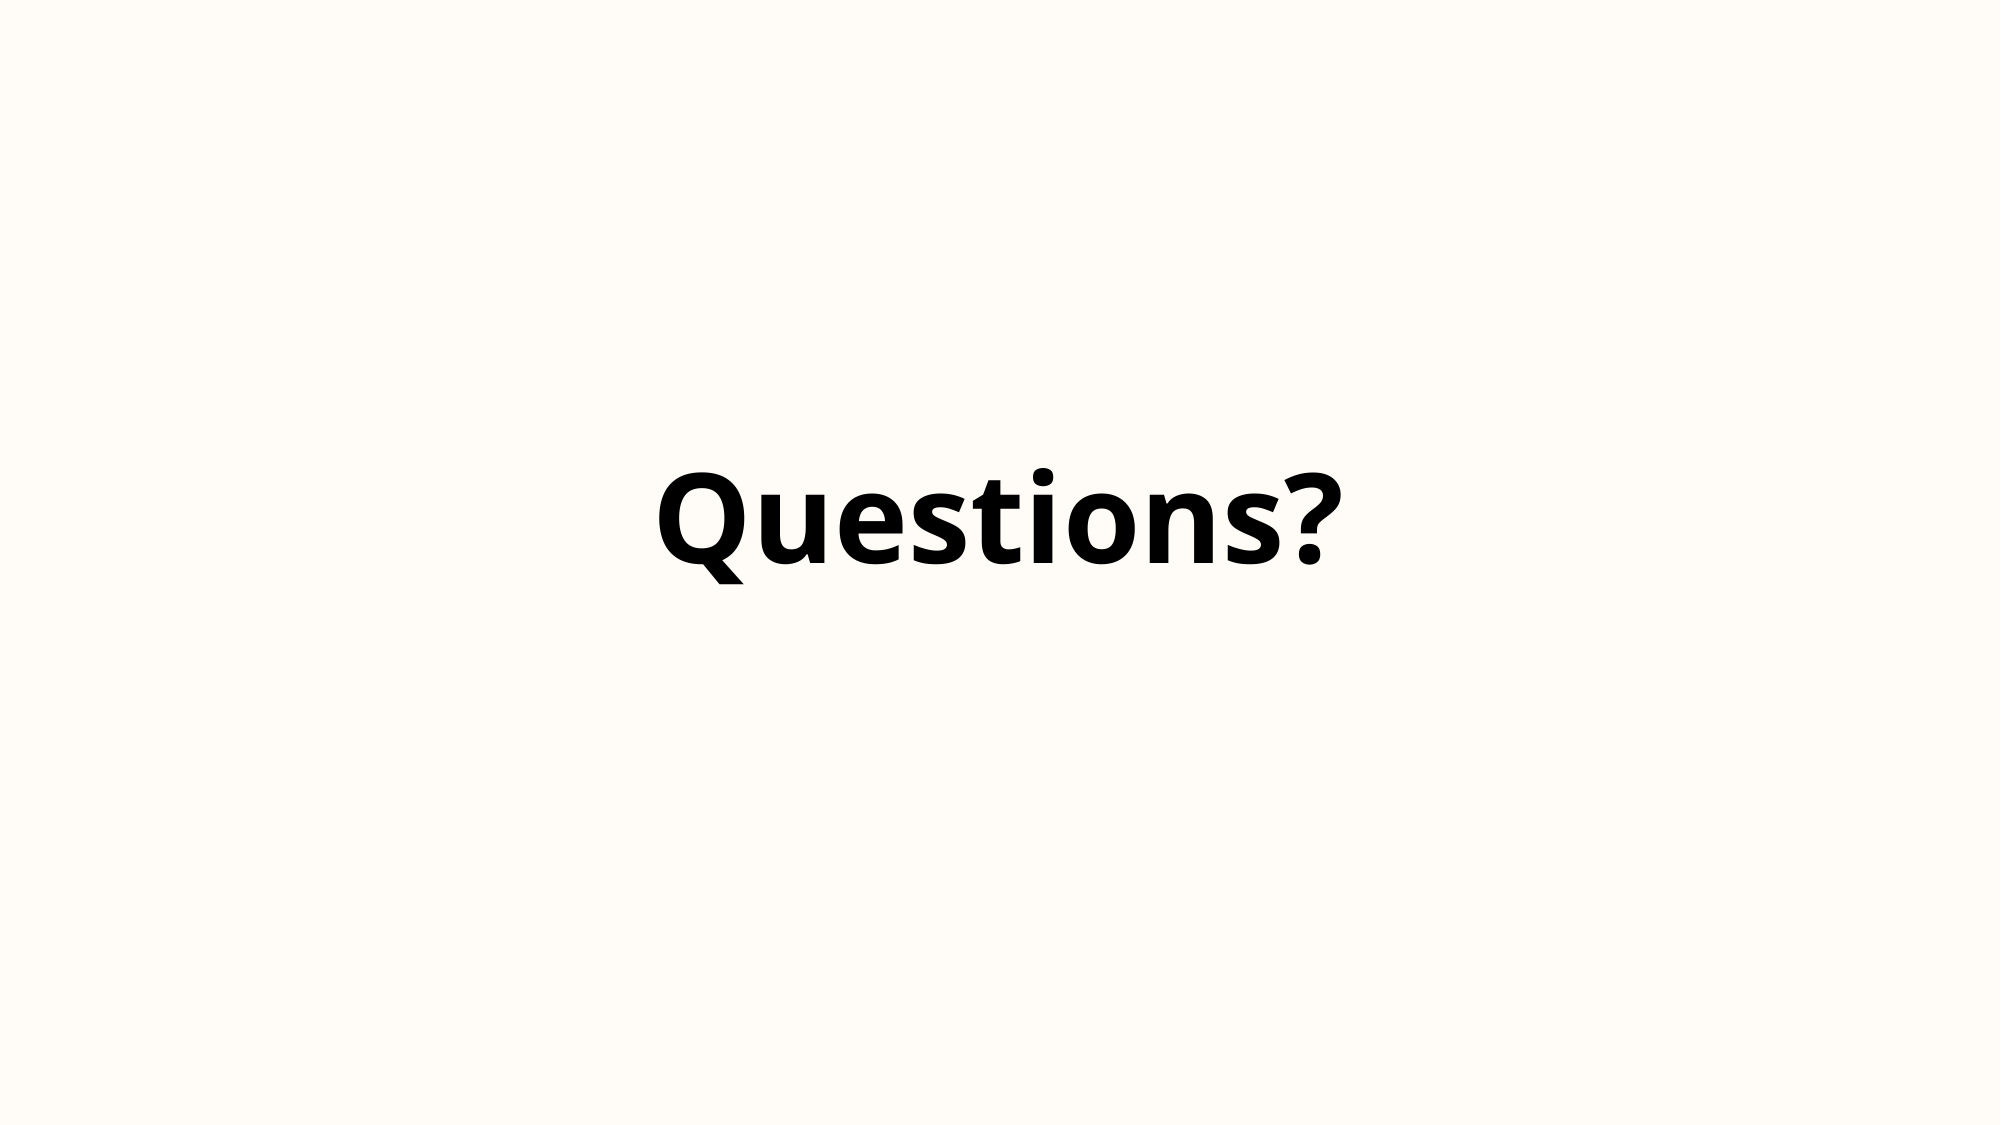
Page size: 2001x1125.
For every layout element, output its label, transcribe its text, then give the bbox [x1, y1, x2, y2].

title Questions? [136, 280, 1862, 749]
